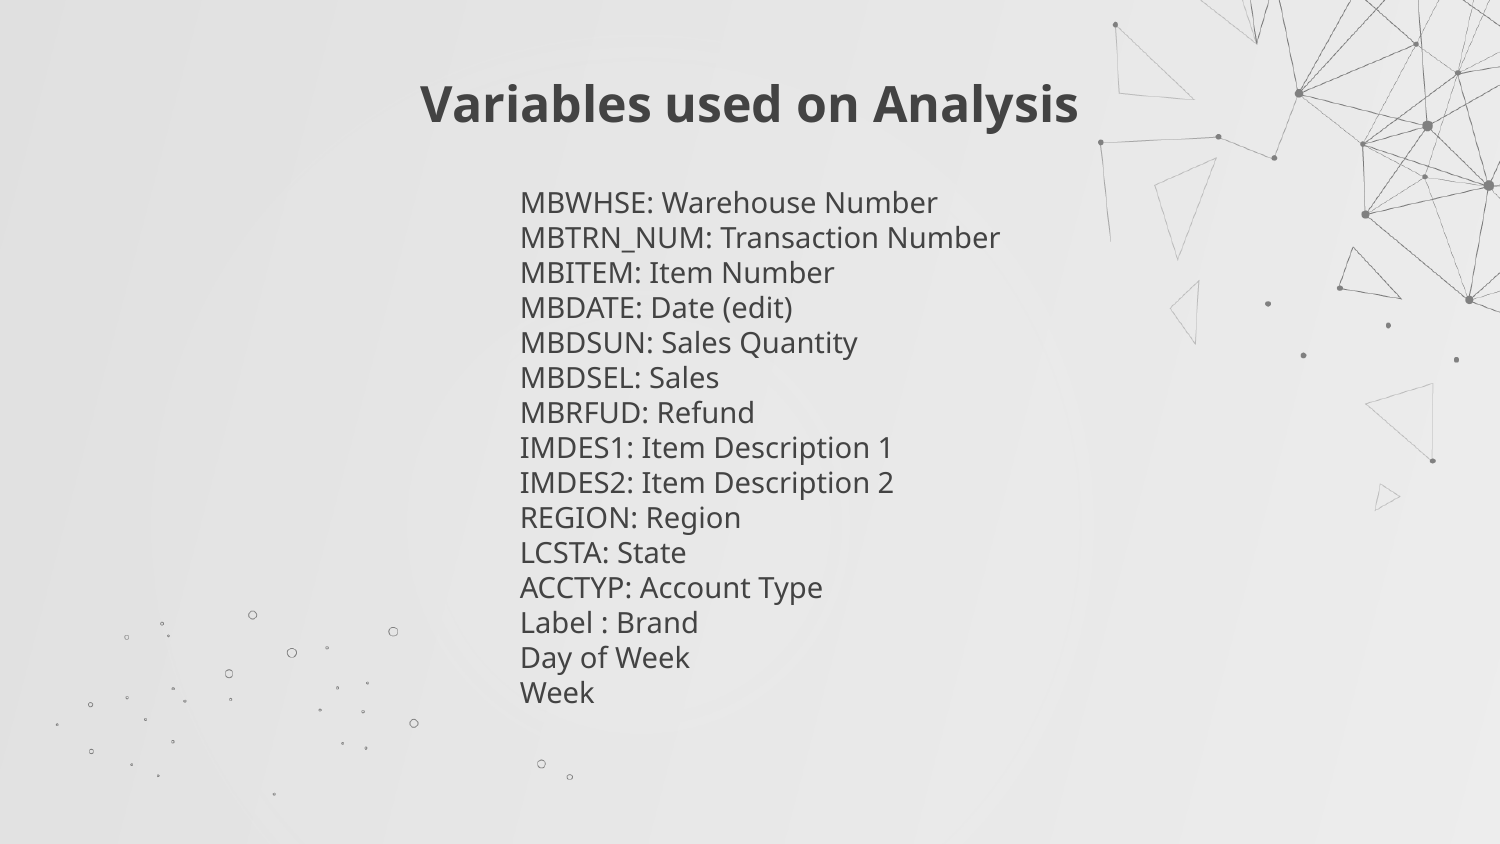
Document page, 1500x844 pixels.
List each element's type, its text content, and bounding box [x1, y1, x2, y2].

title MBWHSE: Warehouse Number MBTRN_NUM: Transaction Number MBITEM: Item Number MBDATE: Date (edit) MBDSUN: Sales Quantity MBDSEL: Sales MBRFUD: Refund IMDES1: Item Description 1 IMDES2: Item Description 2 REGION: Region LCSTA: State ACCTYP: Account Type Label : Brand Day of Week Week [504, 256, 1153, 725]
picture [0, 0, 1500, 844]
title Variables used on Analysis [322, 57, 1178, 214]
